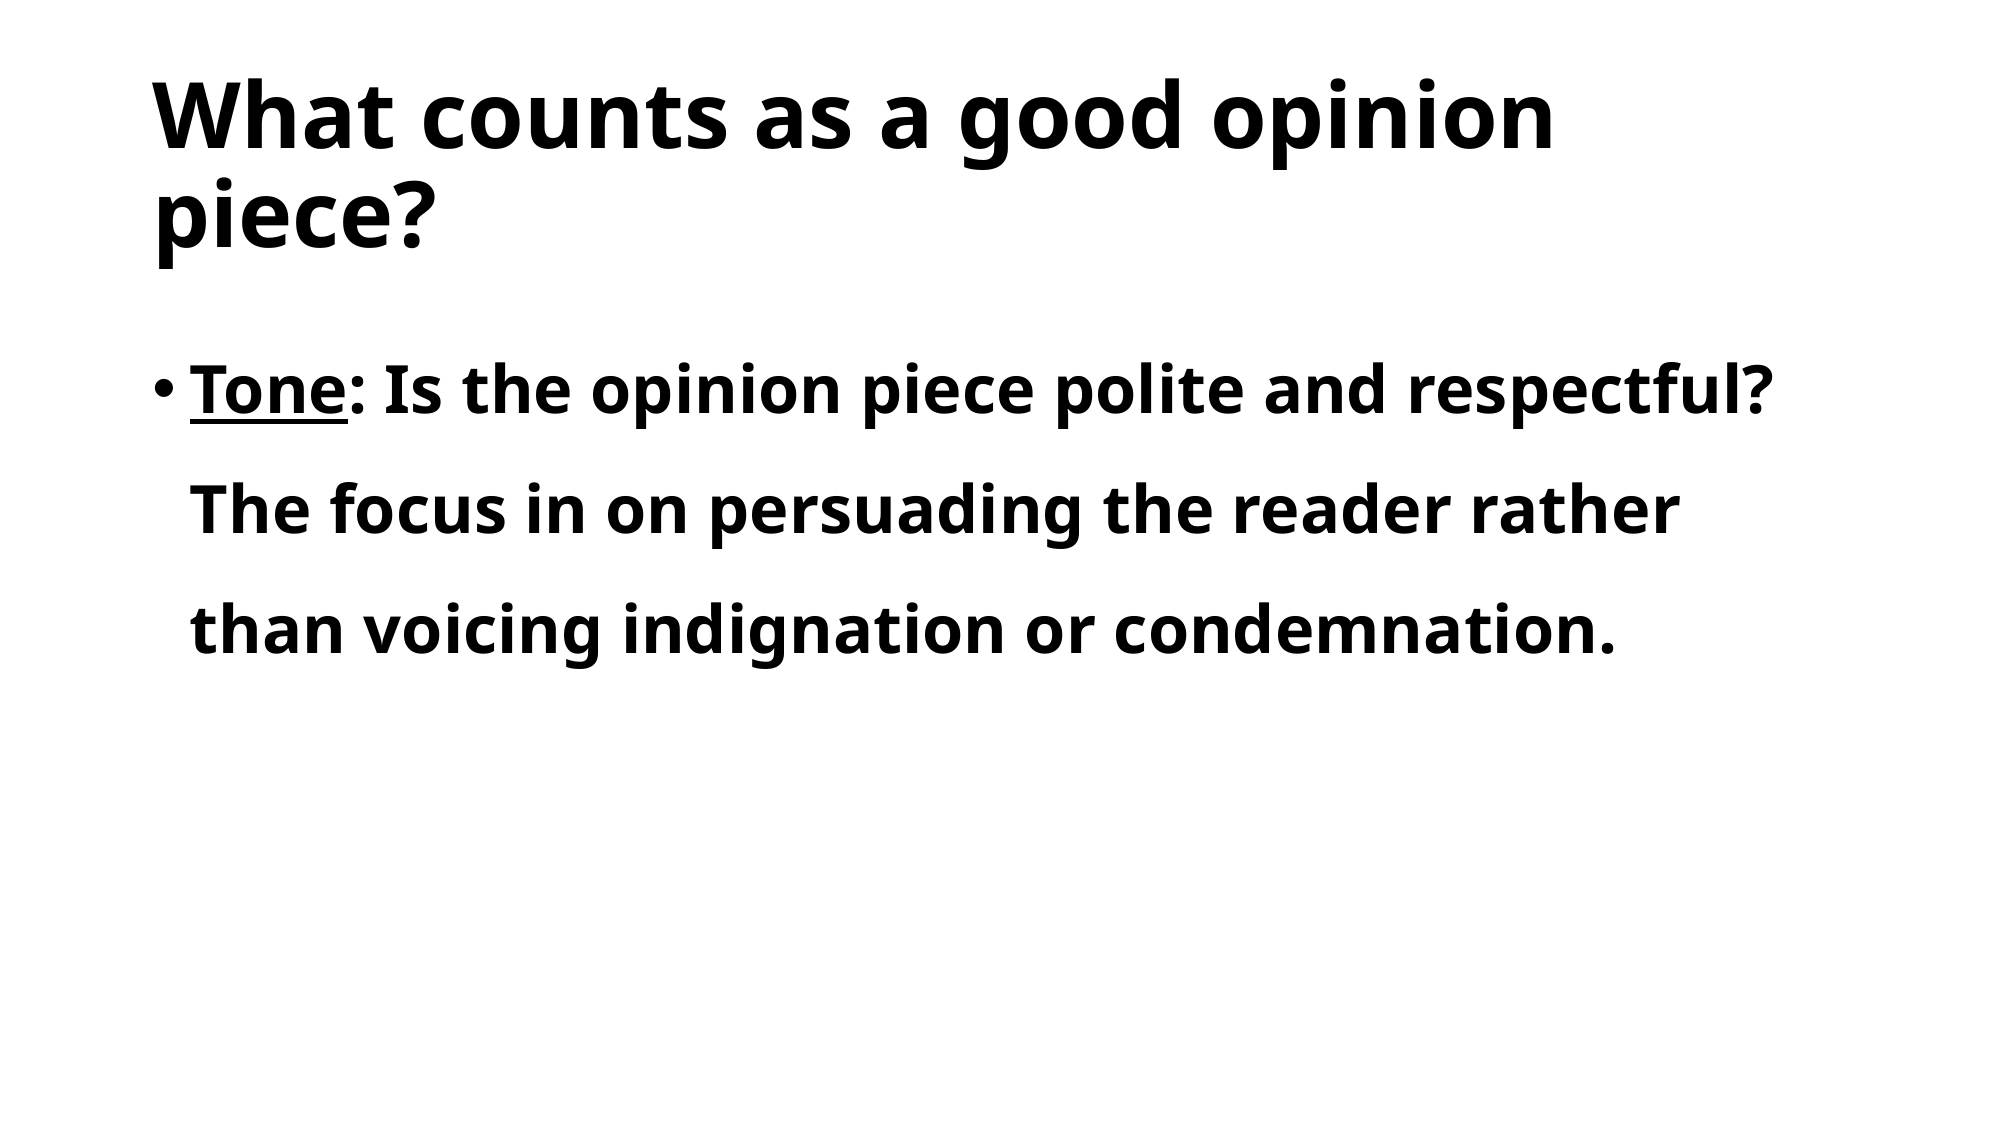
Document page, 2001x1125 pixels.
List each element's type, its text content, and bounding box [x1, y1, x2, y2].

list Tone: Is the opinion piece polite and respectful? The focus in on persuading the reader rather than voicing indignation or condemnation. [137, 299, 1863, 1014]
title What counts as a good opinion piece? [137, 59, 1863, 278]
